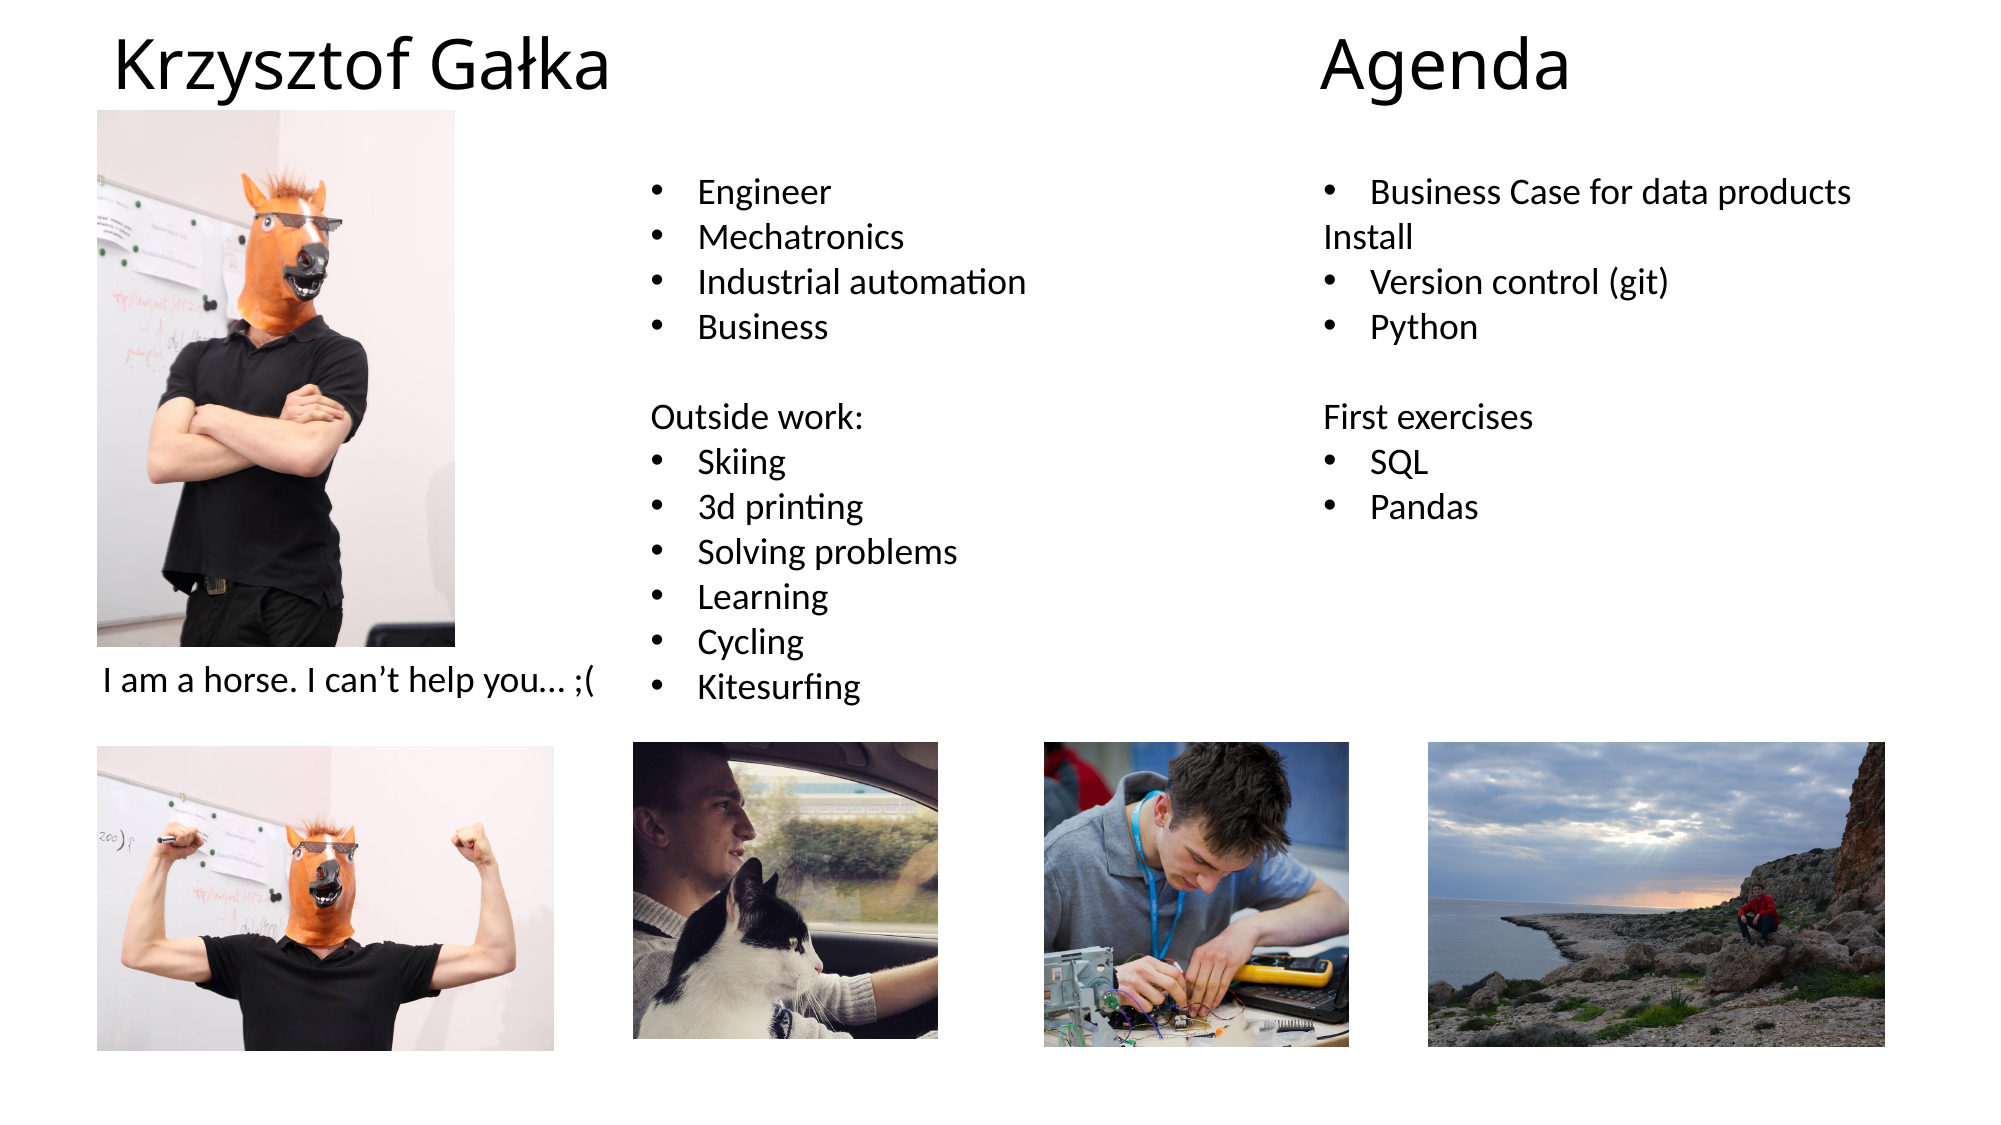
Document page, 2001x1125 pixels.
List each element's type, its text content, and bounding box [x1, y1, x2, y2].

text_box Agenda [1305, 21, 2000, 113]
text_box Krzysztof Gałka [97, 21, 1135, 113]
text_box Engineer Mechatronics Industrial automation Business Outside work: Skiing 3d printing Solving problems Learning Cycling Kitesurfing [635, 159, 1043, 714]
picture [633, 742, 938, 1039]
text_box Business Case for data products Install Version control (git) Python First exercises SQL Pandas [1308, 159, 1868, 534]
picture [1044, 742, 1349, 1047]
text_box I am a horse. I can’t help you… ;( [87, 647, 611, 708]
picture [1428, 742, 1885, 1047]
picture [97, 110, 455, 647]
picture [97, 746, 554, 1051]
